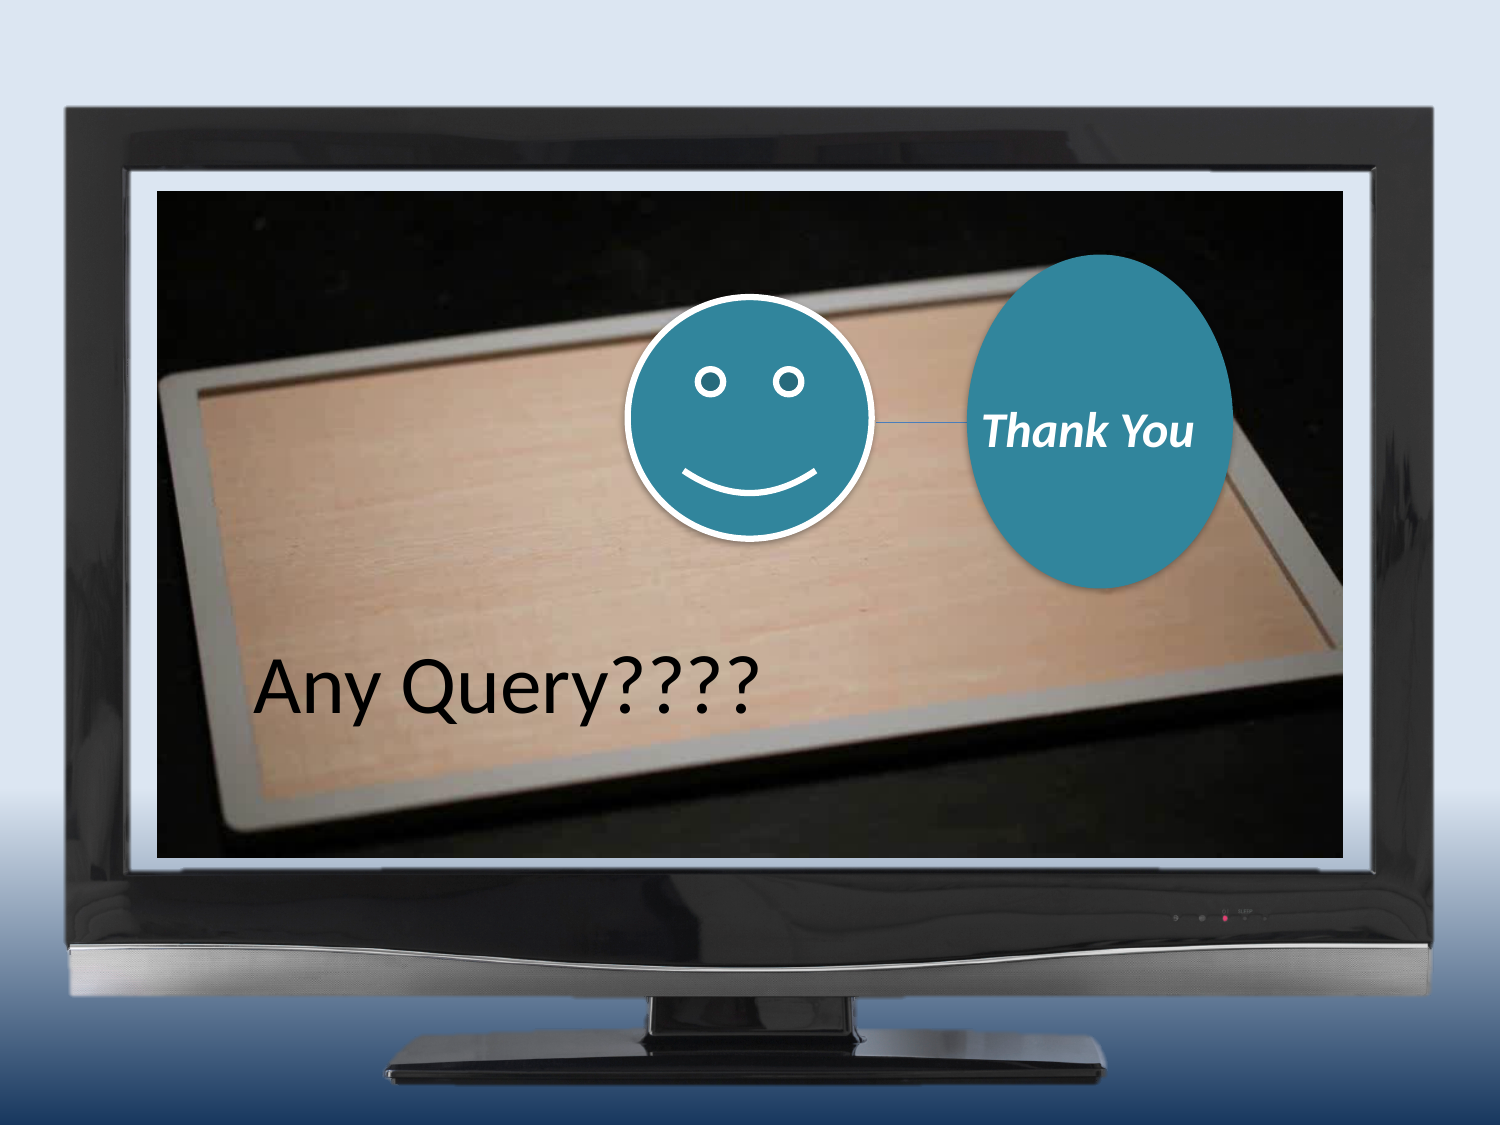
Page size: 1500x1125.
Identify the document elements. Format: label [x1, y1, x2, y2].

text_box [604, 254, 1234, 589]
picture [26, 75, 1474, 1125]
